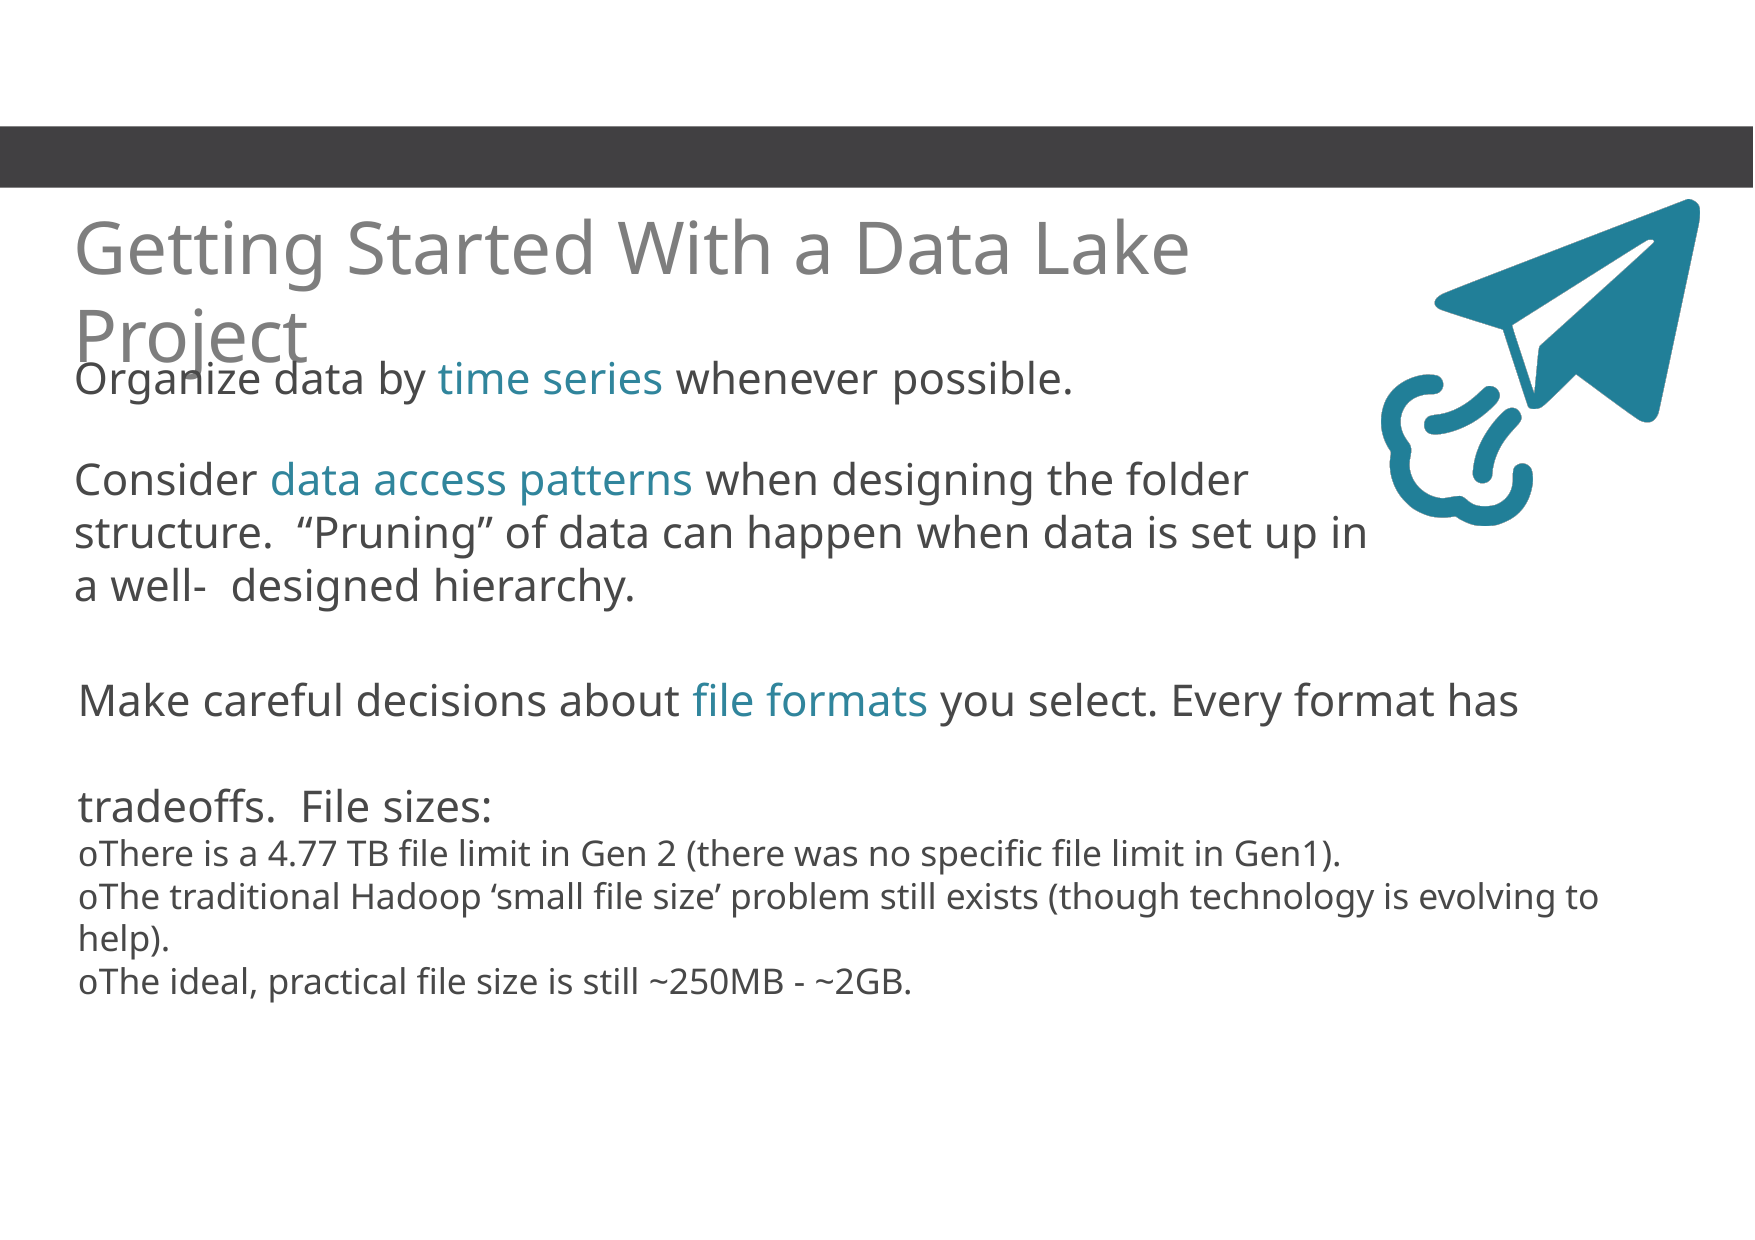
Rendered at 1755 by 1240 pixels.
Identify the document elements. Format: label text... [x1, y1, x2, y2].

text_box Organize data by time series whenever possible. Consider data access patterns when designing the folder structure. “Pruning” of data can happen when data is set up in a well- designed hierarchy. Make careful decisions about file formats you select. Every format has tradeoffs. File sizes: oThere is a 4.77 TB file limit in Gen 2 (there was no specific file limit in Gen1). oThe traditional Hadoop ‘small file size’ problem still exists (though technology is evolving to help). oThe ideal, practical file size is still ~250MB - ~2GB. [71, 347, 1632, 1002]
picture [1381, 199, 1700, 526]
title Getting Started With a Data Lake Project [71, 199, 1301, 347]
text_box [0, 126, 1753, 188]
